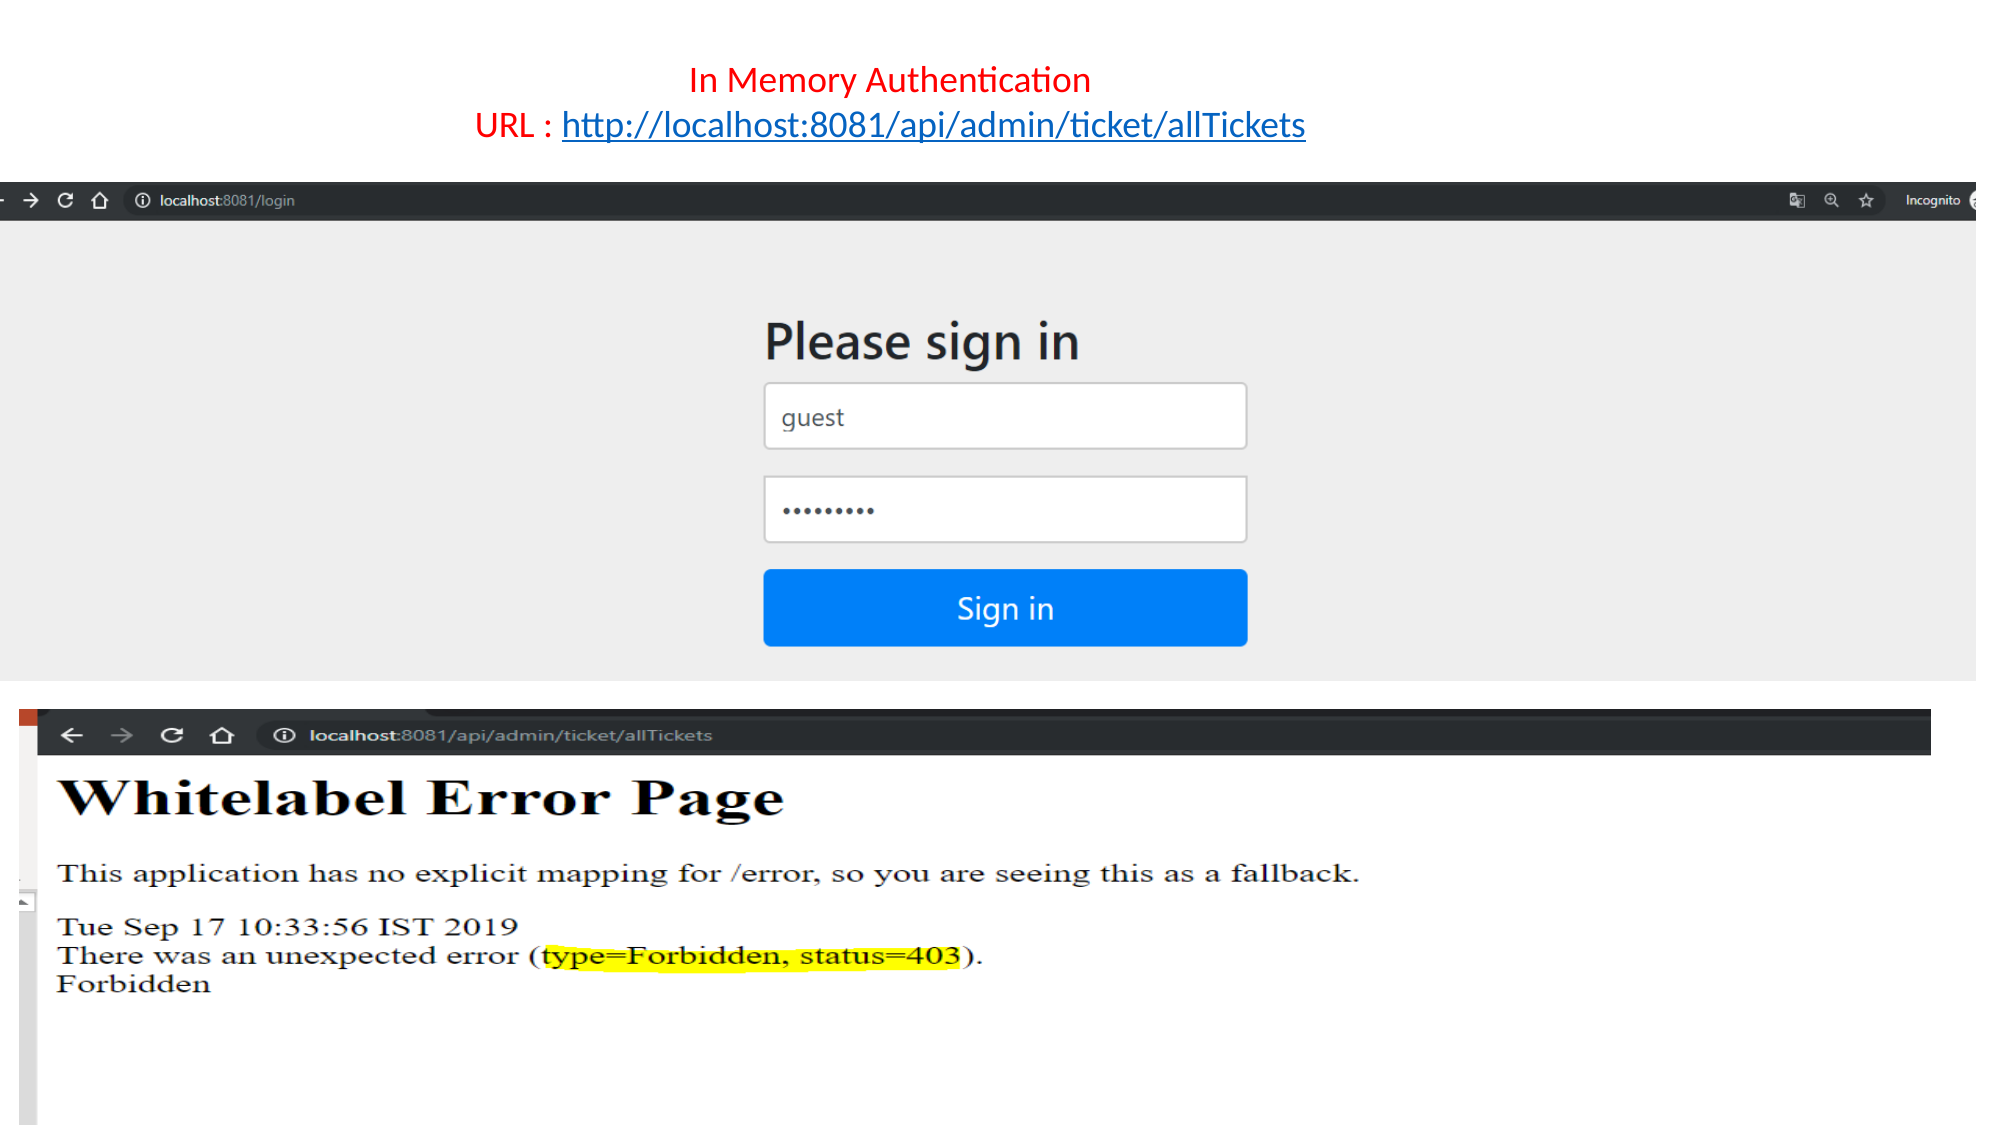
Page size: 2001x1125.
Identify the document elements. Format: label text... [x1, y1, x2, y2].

text_box In Memory Authentication URL : http://localhost:8081/api/admin/ticket/allTickets [368, 16, 1413, 181]
picture [0, 181, 1976, 681]
picture [19, 709, 1931, 1125]
